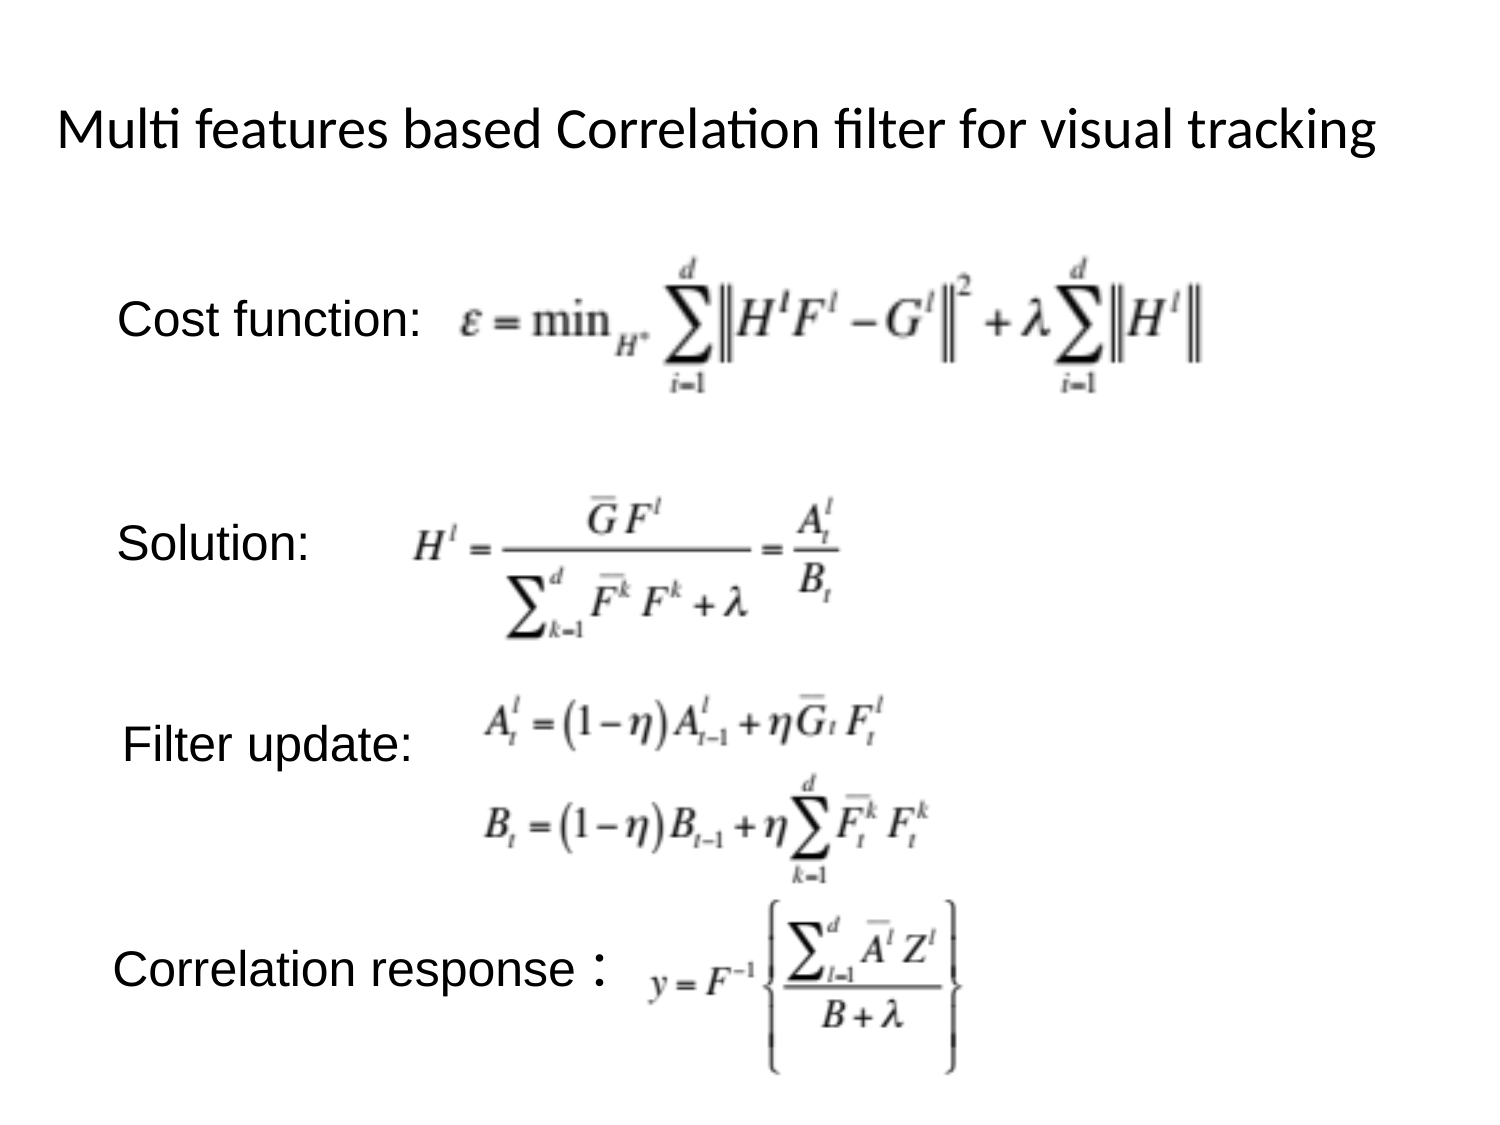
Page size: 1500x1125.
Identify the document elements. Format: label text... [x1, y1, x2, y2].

title Multi features based Correlation filter for visual tracking [41, 30, 1449, 219]
text_box Correlation response： [97, 928, 638, 1004]
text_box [478, 668, 940, 887]
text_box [454, 243, 1207, 398]
text_box Filter update: [107, 704, 443, 779]
text_box Solution: [101, 503, 326, 579]
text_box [643, 892, 965, 1078]
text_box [407, 467, 845, 647]
text_box Cost function: [102, 278, 438, 354]
